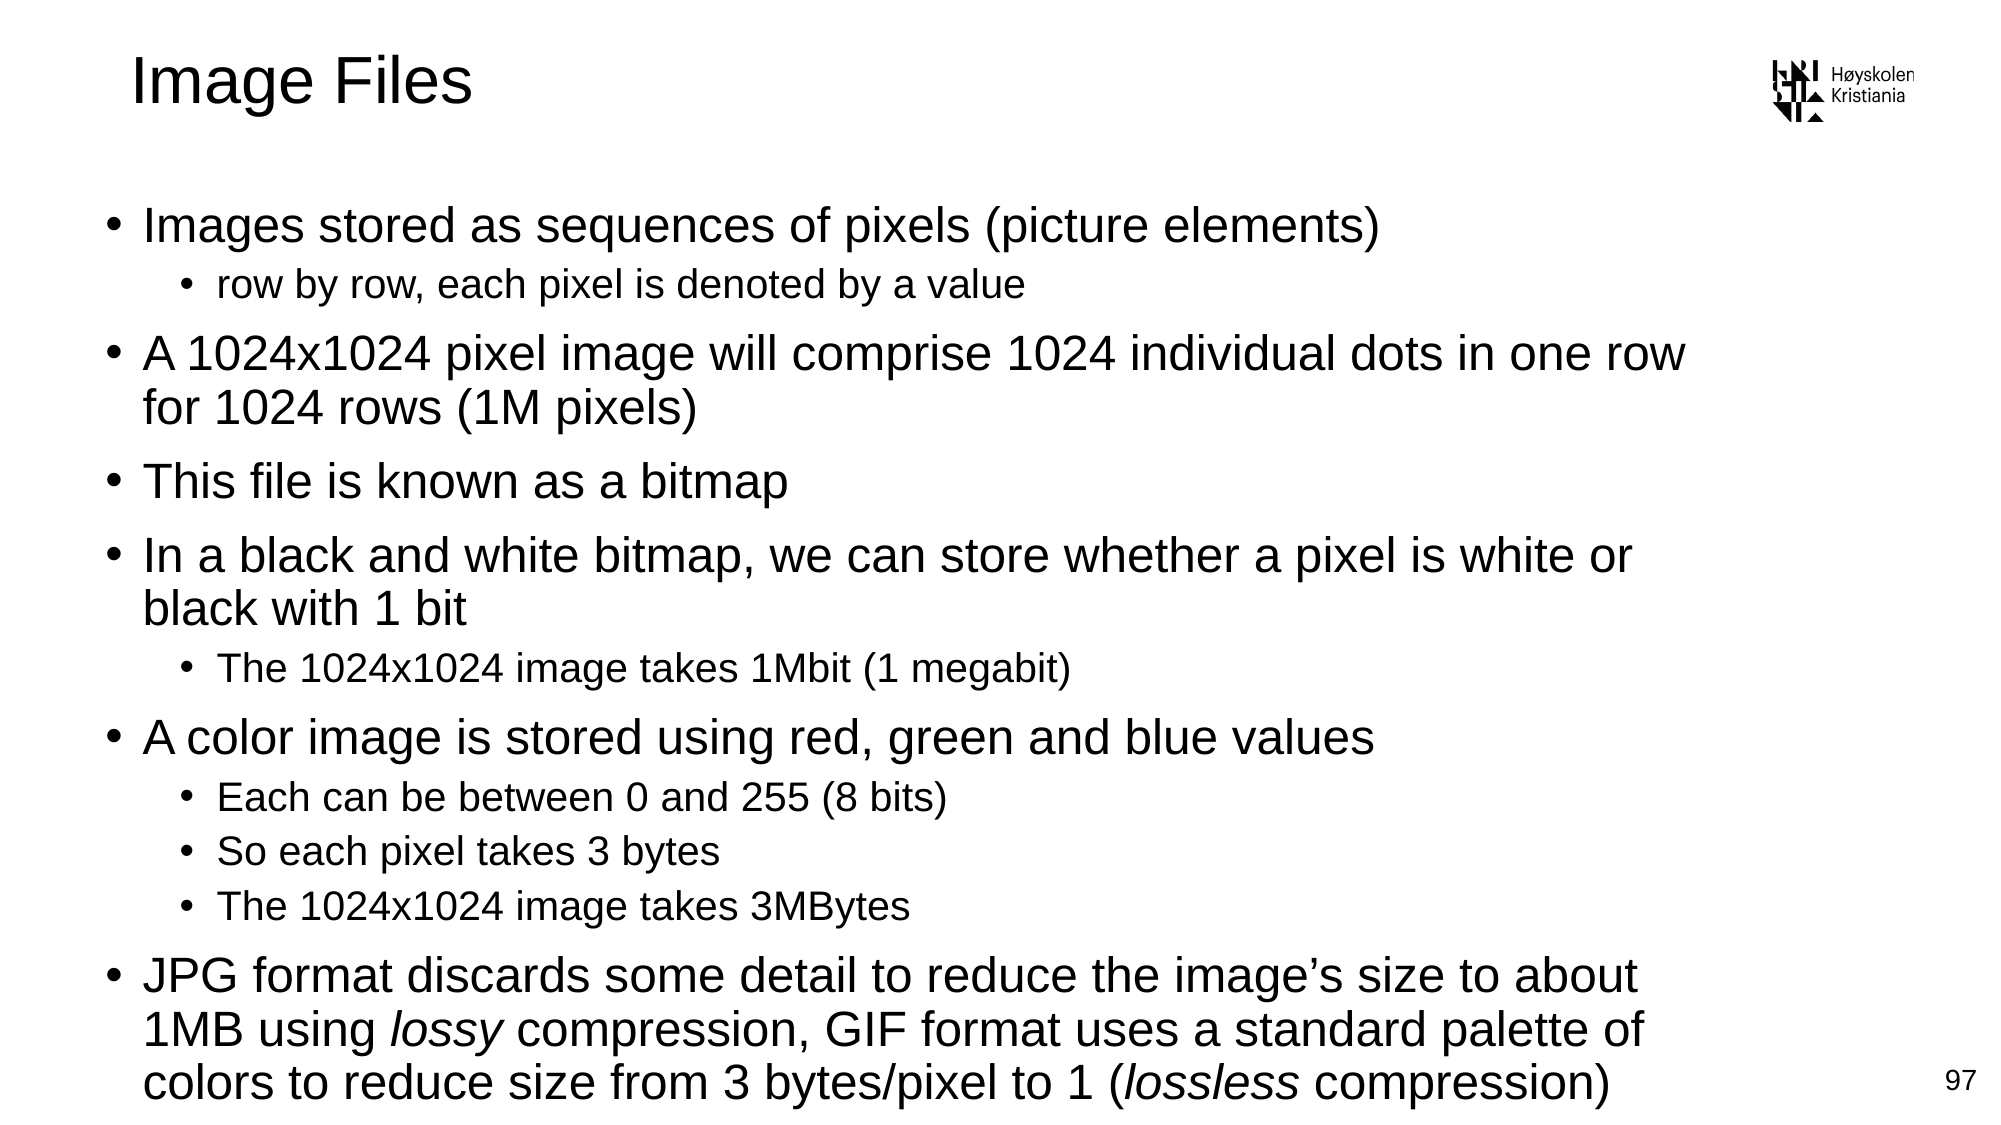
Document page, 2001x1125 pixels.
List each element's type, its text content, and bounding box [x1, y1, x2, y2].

list Images stored as sequences of pixels (picture elements) row by row, each pixel is denoted by a value A 1024x1024 pixel image will comprise 1024 individual dots in one row for 1024 rows (1M pixels) This file is known as a bitmap In a black and white bitmap, we can store whether a pixel is white or black with 1 bit The 1024x1024 image takes 1Mbit (1 megabit) A color image is stored using red, green and blue values Each can be between 0 and 255 (8 bits) So each pixel takes 3 bytes The 1024x1024 image takes 3MBytes JPG format discards some detail to reduce the image’s size to about 1MB using lossy compression, GIF format uses a standard palette of colors to reduce size from 3 bytes/pixel to 1 (lossless compression) [90, 191, 1713, 1125]
title Image Files [115, 38, 1466, 191]
